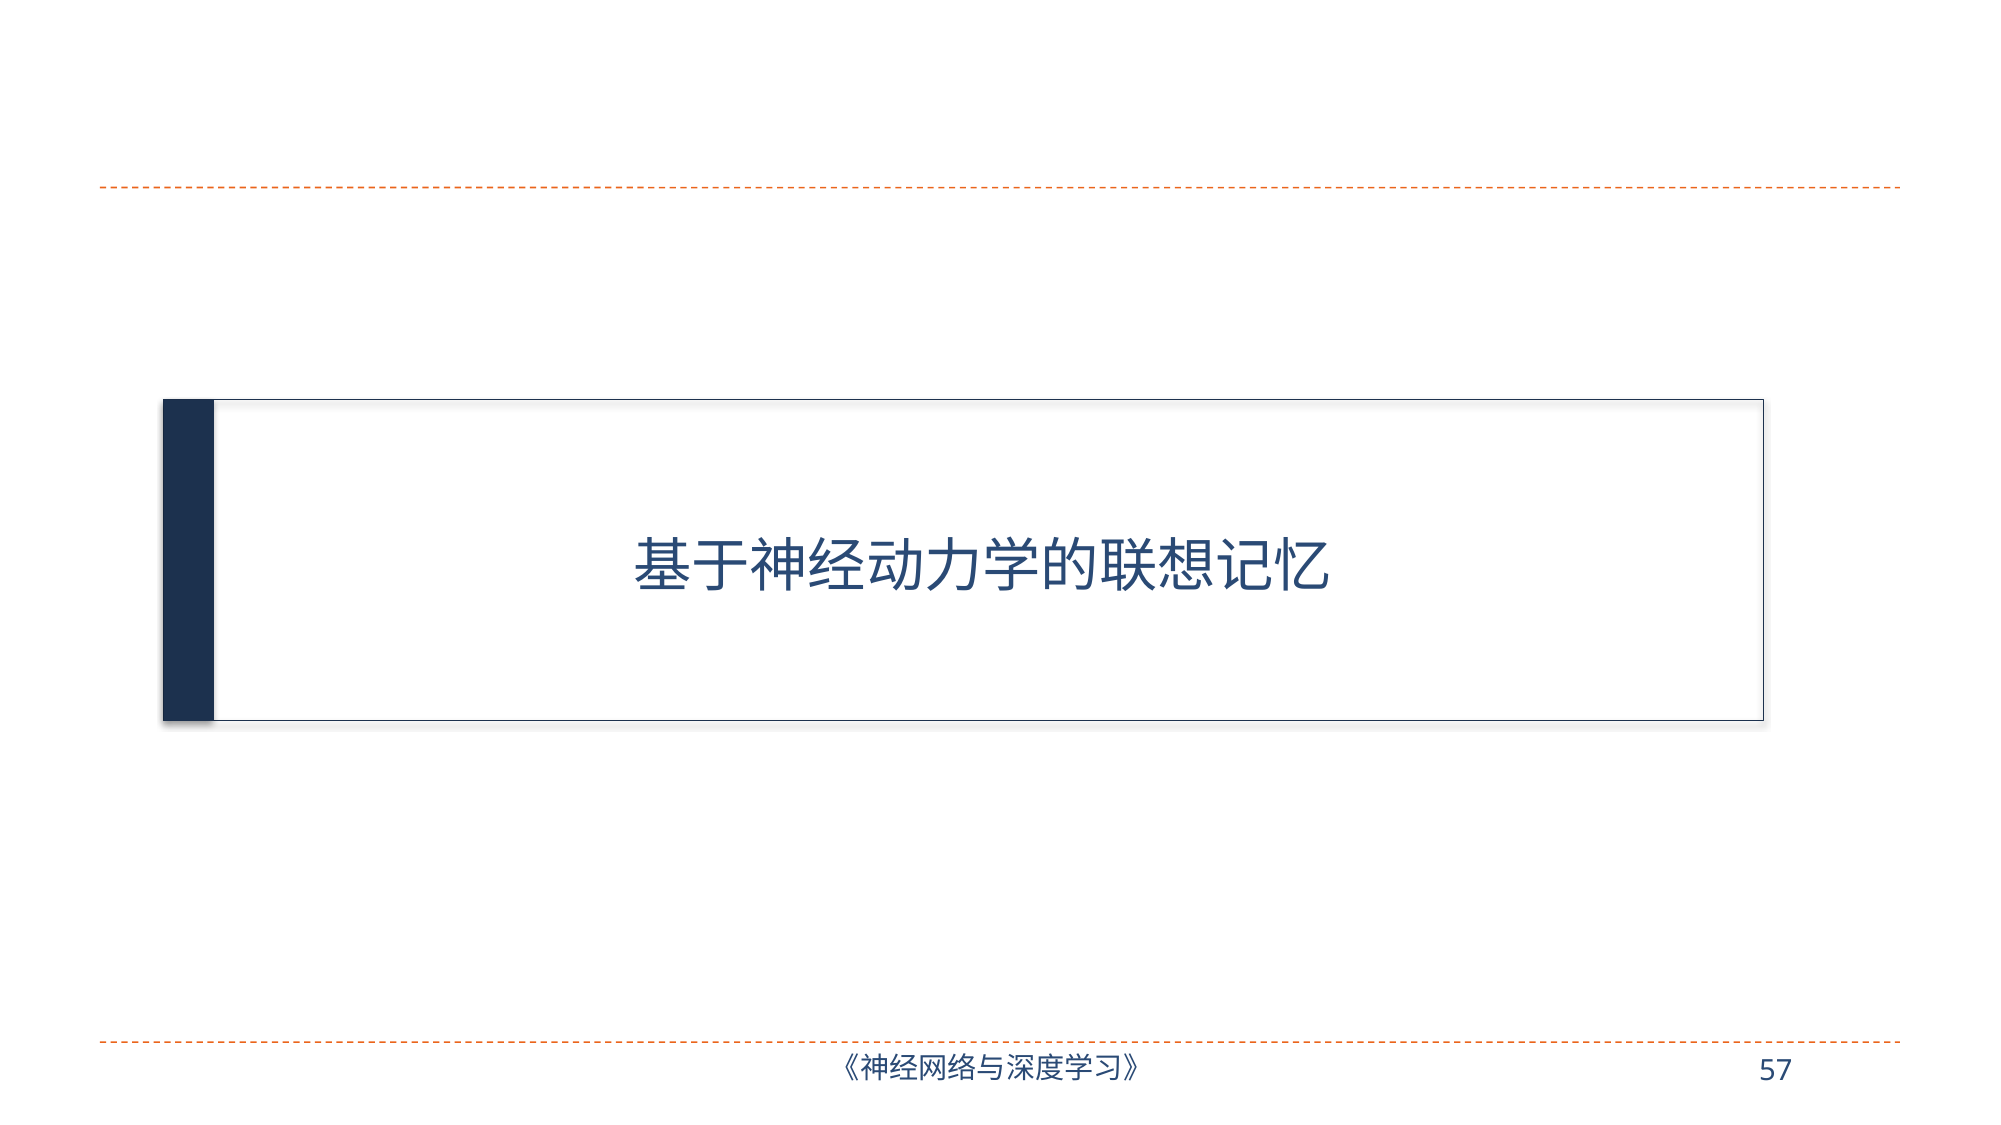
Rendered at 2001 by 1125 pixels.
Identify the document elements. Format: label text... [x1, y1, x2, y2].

title 基于神经动力学的联想记忆 [232, 439, 1733, 688]
